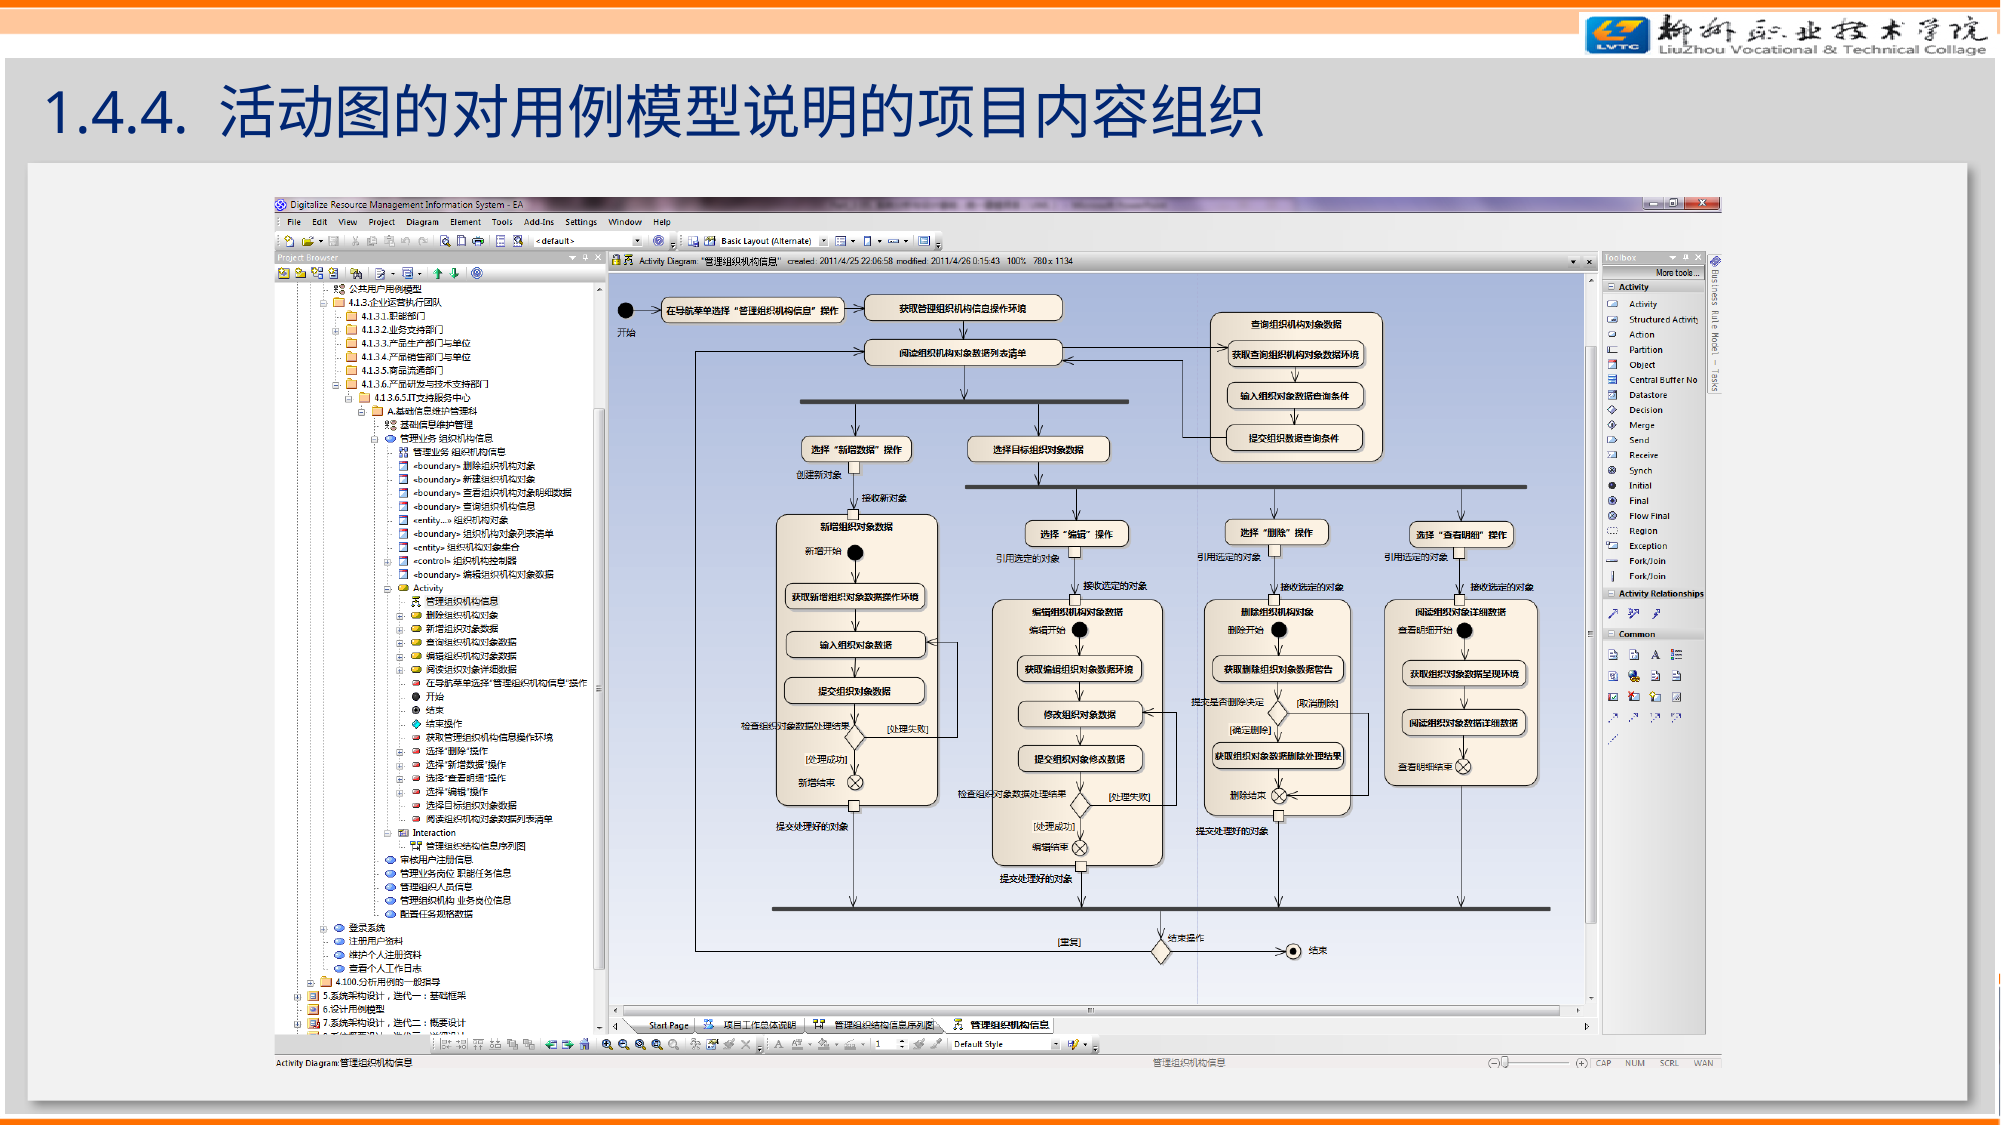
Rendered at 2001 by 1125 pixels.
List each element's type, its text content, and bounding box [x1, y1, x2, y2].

picture [274, 196, 1722, 1069]
title 1.4.4. 活动图的对用例模型说明的项目内容组织 [27, 71, 1966, 151]
picture [0, 0, 2001, 1125]
